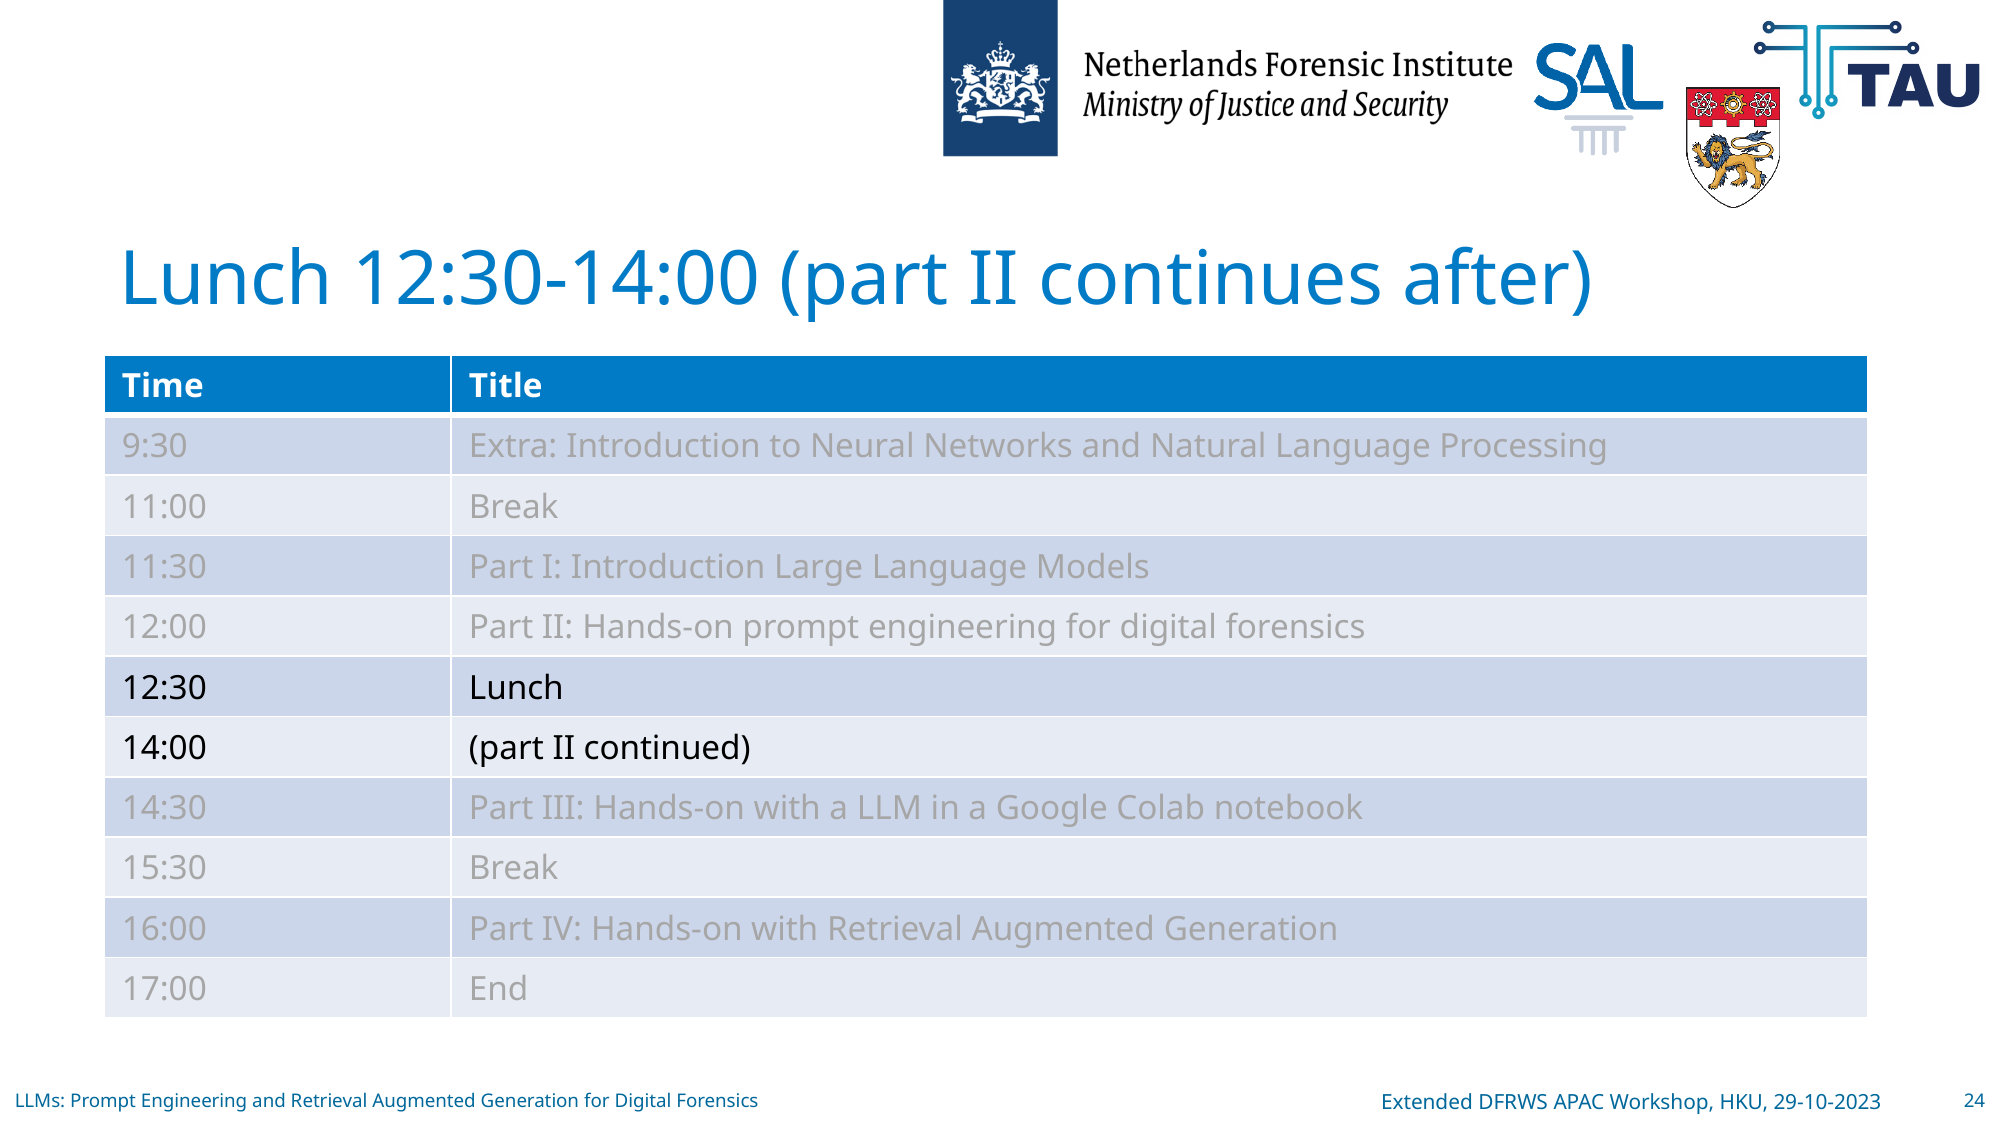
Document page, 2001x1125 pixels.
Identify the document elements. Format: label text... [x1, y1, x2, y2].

title Lunch 12:30-14:00 (part II continues after) [104, 172, 1897, 329]
table_cell End [452, 958, 1867, 1017]
table_cell 12:00 [105, 597, 450, 655]
table_cell 12:30 [105, 657, 450, 716]
table_cell Part I: Introduction Large Language Models [452, 536, 1867, 595]
table_cell (part II continued) [452, 717, 1867, 776]
table_cell 11:00 [105, 476, 450, 535]
table_cell Extra: Introduction to Neural Networks and Natural Language Processing [452, 418, 1867, 474]
table_cell Break [452, 476, 1867, 535]
table_cell 17:00 [105, 958, 450, 1017]
footer LLMs: Prompt Engineering and Retrieval Augmented Generation for Digital Forensics [0, 1081, 1067, 1125]
table_header Time [105, 356, 450, 412]
table_cell 11:30 [105, 536, 450, 595]
table_cell Part III: Hands-on with a LLM in a Google Colab notebook [452, 778, 1867, 836]
table_cell 14:30 [105, 778, 450, 836]
table_cell Lunch [452, 657, 1867, 716]
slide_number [1172, 1081, 1896, 1125]
slide_number 24 [1896, 1081, 2000, 1125]
table_header Title [452, 356, 1867, 412]
table_cell Part II: Hands-on prompt engineering for digital forensics [452, 597, 1867, 655]
table_cell Break [452, 838, 1867, 896]
table_cell 16:00 [105, 898, 450, 957]
table_cell 9:30 [105, 418, 450, 474]
picture [0, 0, 2001, 228]
table_cell 15:30 [105, 838, 450, 896]
table_cell Part IV: Hands-on with Retrieval Augmented Generation [452, 898, 1867, 957]
table_cell 14:00 [105, 717, 450, 776]
